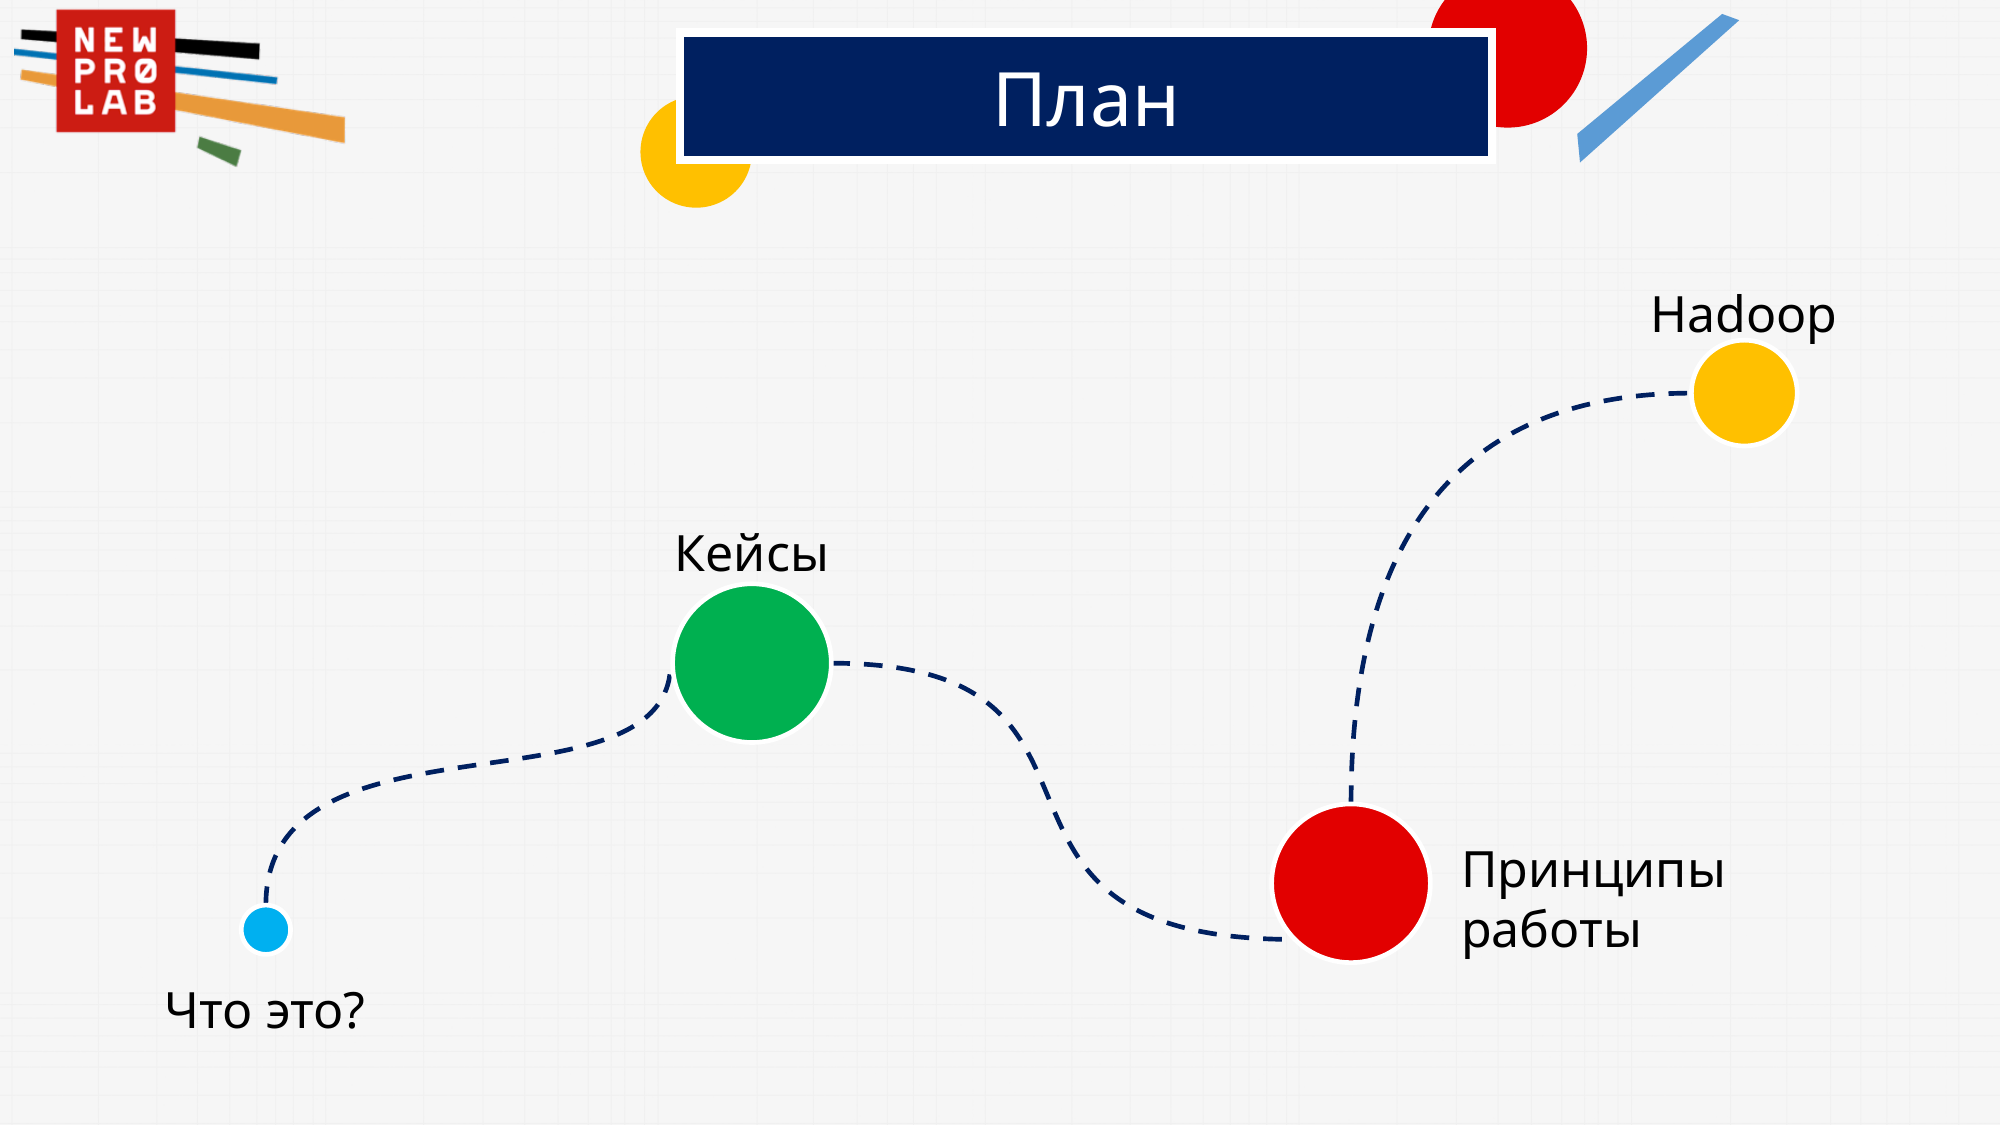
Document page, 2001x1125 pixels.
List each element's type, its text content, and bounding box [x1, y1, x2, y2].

text_box [1294, 802, 1432, 964]
text_box [1576, 12, 1742, 165]
text_box [671, 589, 833, 744]
text_box [240, 904, 292, 956]
text_box Hadoop [1596, 274, 1893, 350]
text_box [639, 97, 753, 209]
text_box План [679, 31, 1493, 161]
text_box [1690, 350, 1799, 448]
text_box [1429, 0, 1589, 129]
text_box Кейсы [603, 513, 901, 589]
text_box Принципы работы [1446, 830, 1743, 965]
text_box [1315, 428, 1727, 769]
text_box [831, 663, 1295, 940]
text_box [347, 581, 590, 987]
text_box Что это? [116, 970, 414, 1046]
picture [14, 0, 357, 179]
